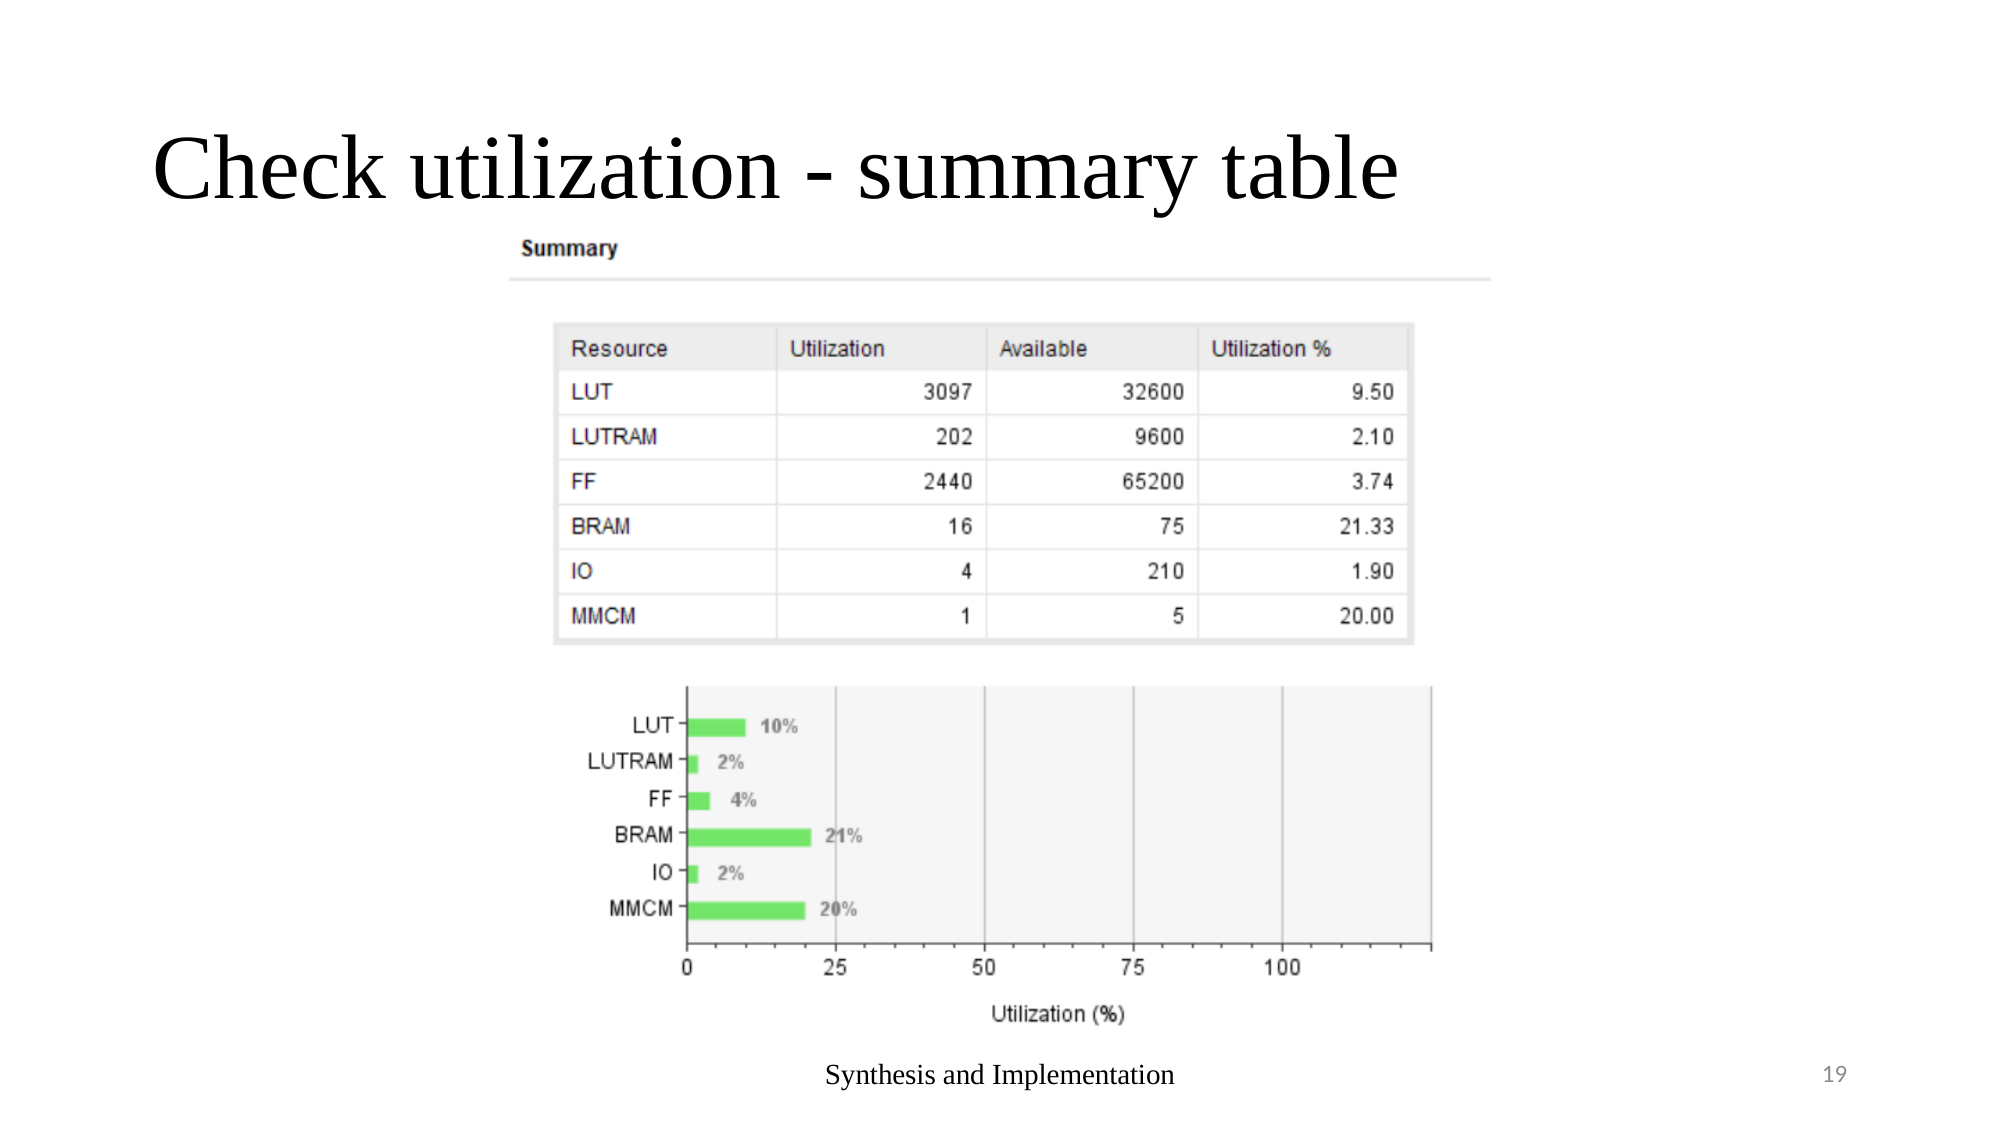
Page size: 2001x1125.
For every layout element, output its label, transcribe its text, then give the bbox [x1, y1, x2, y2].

footer Synthesis and Implementation [662, 1050, 1338, 1103]
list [508, 226, 1492, 1050]
title Check utilization - summary table [137, 59, 1863, 278]
slide_number 19 [1412, 1042, 1863, 1103]
